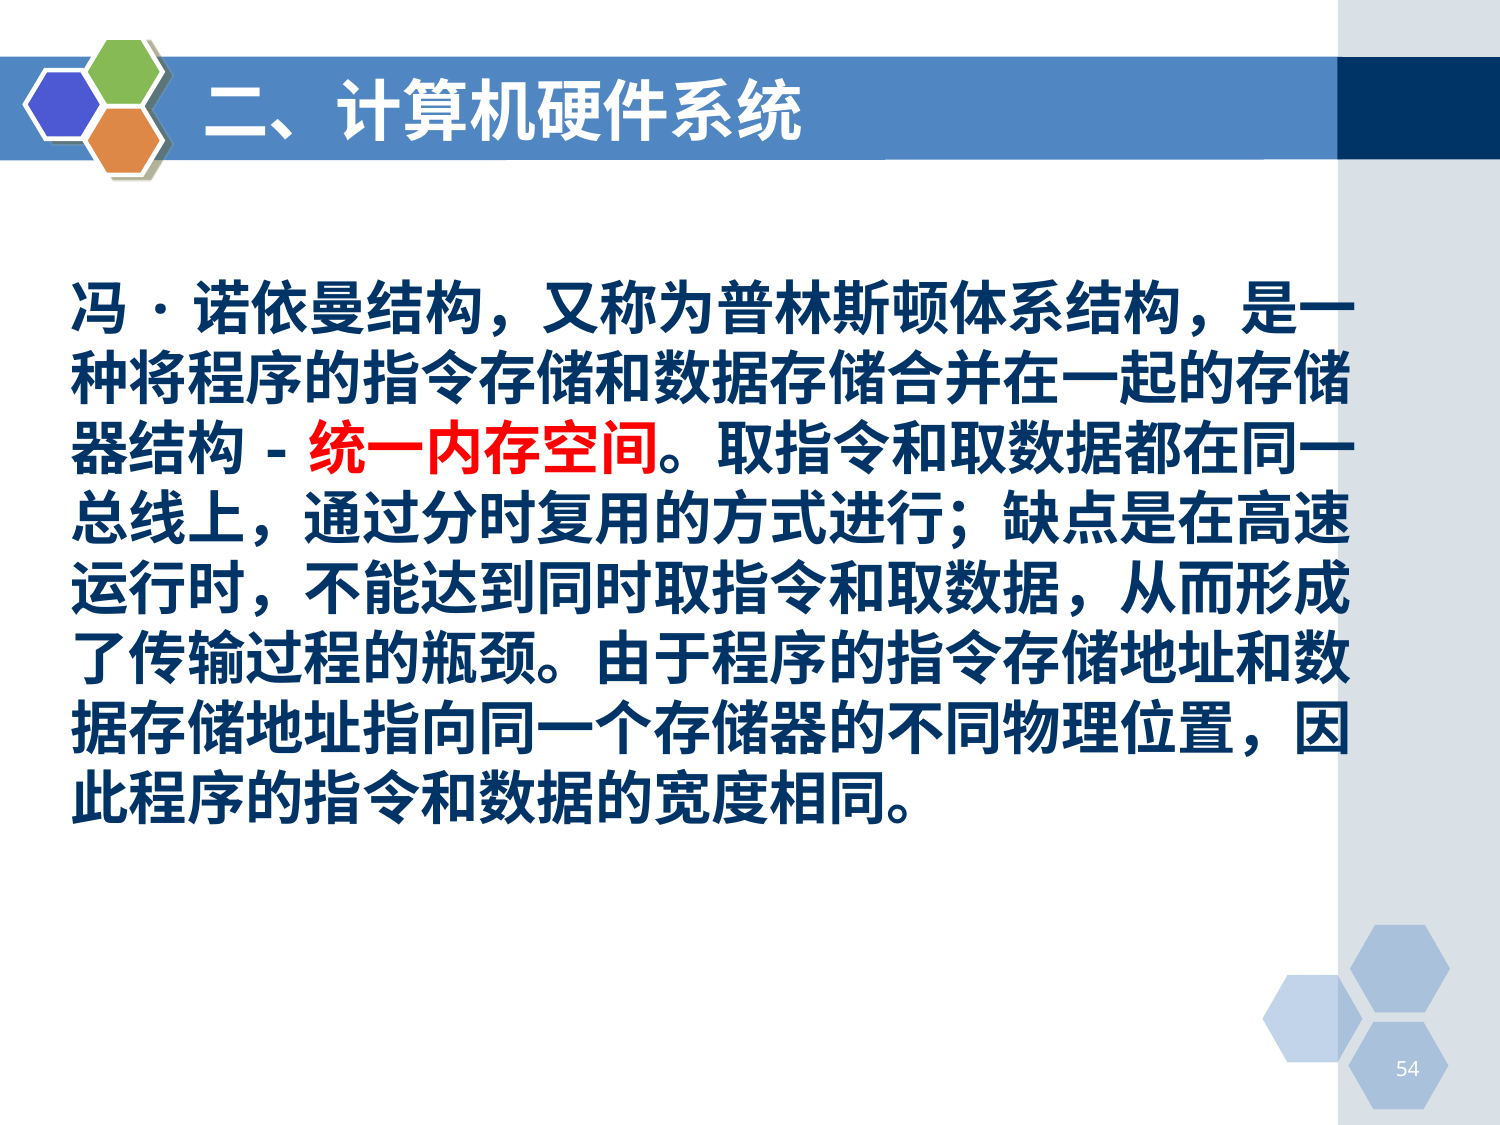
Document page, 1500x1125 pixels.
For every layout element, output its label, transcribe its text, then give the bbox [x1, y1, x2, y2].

slide_number 54 [1359, 1047, 1435, 1086]
text_box 冯·诺依曼结构，又称为普林斯顿体系结构，是一种将程序的指令存储和数据存储合并在一起的存储器结构-统一内存空间。取指令和取数据都在同一总线上，通过分时复用的方式进行；缺点是在高速运行时，不能达到同时取指令和取数据，从而形成了传输过程的瓶颈。由于程序的指令存储地址和数据存储地址指向同一个存储器的不同物理位置，因此程序的指令和数据的宽度相同。 [56, 263, 1409, 839]
text_box 二、计算机硬件系统 [187, 62, 1288, 155]
